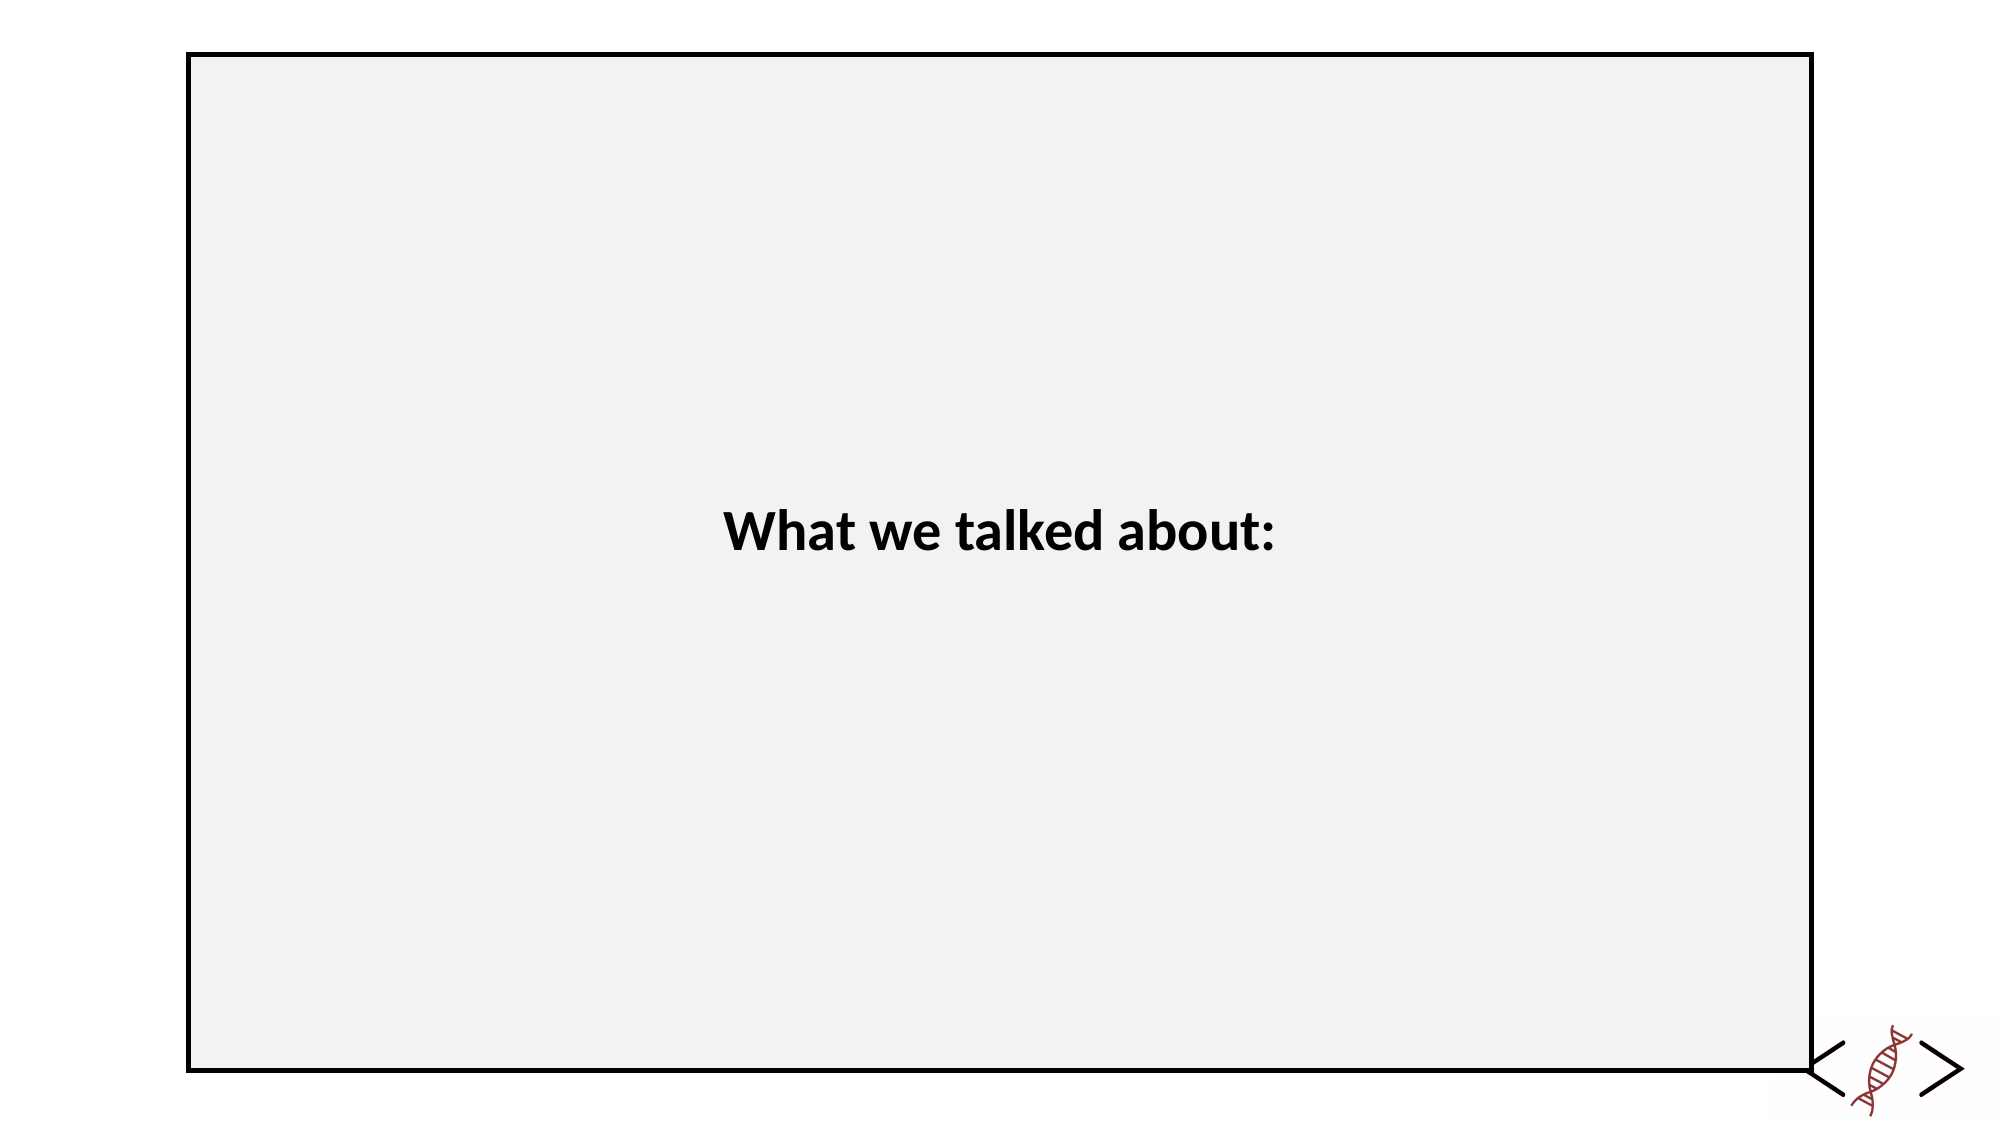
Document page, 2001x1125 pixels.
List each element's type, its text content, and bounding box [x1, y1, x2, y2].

text_box What we talked about: [187, 54, 1813, 1071]
picture [1769, 1015, 2000, 1124]
